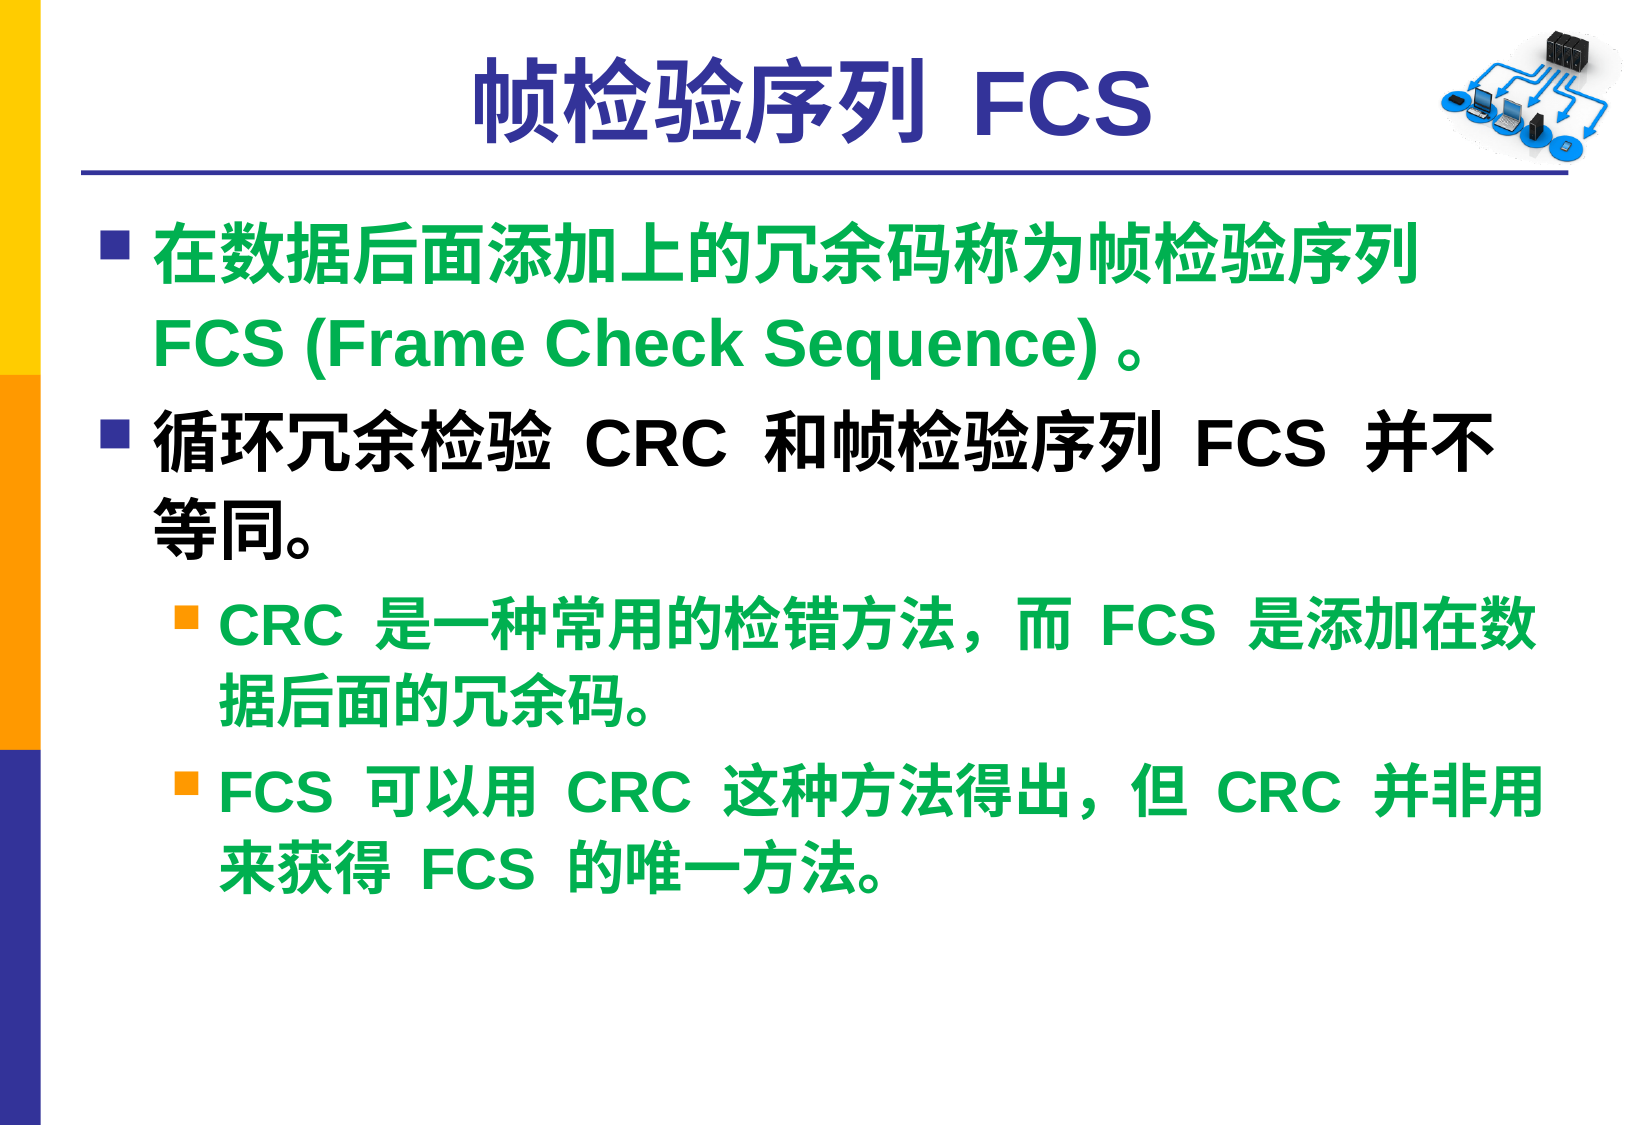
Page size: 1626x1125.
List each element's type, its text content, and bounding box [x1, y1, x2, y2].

picture [1438, 30, 1624, 165]
list 在数据后面添加上的冗余码称为帧检验序列 FCS (Frame Check Sequence)。 循环冗余检验 CRC 和帧检验序列 FCS 并不等同。 CRC 是一种常用的检错方法，而 FCS 是添加在数据后面的冗余码。 FCS 可以用 CRC 这种方法得出，但 CRC 并非用来获得 FCS 的唯一方法。 [81, 196, 1569, 1006]
title 帧检验序列 FCS [81, 30, 1569, 161]
